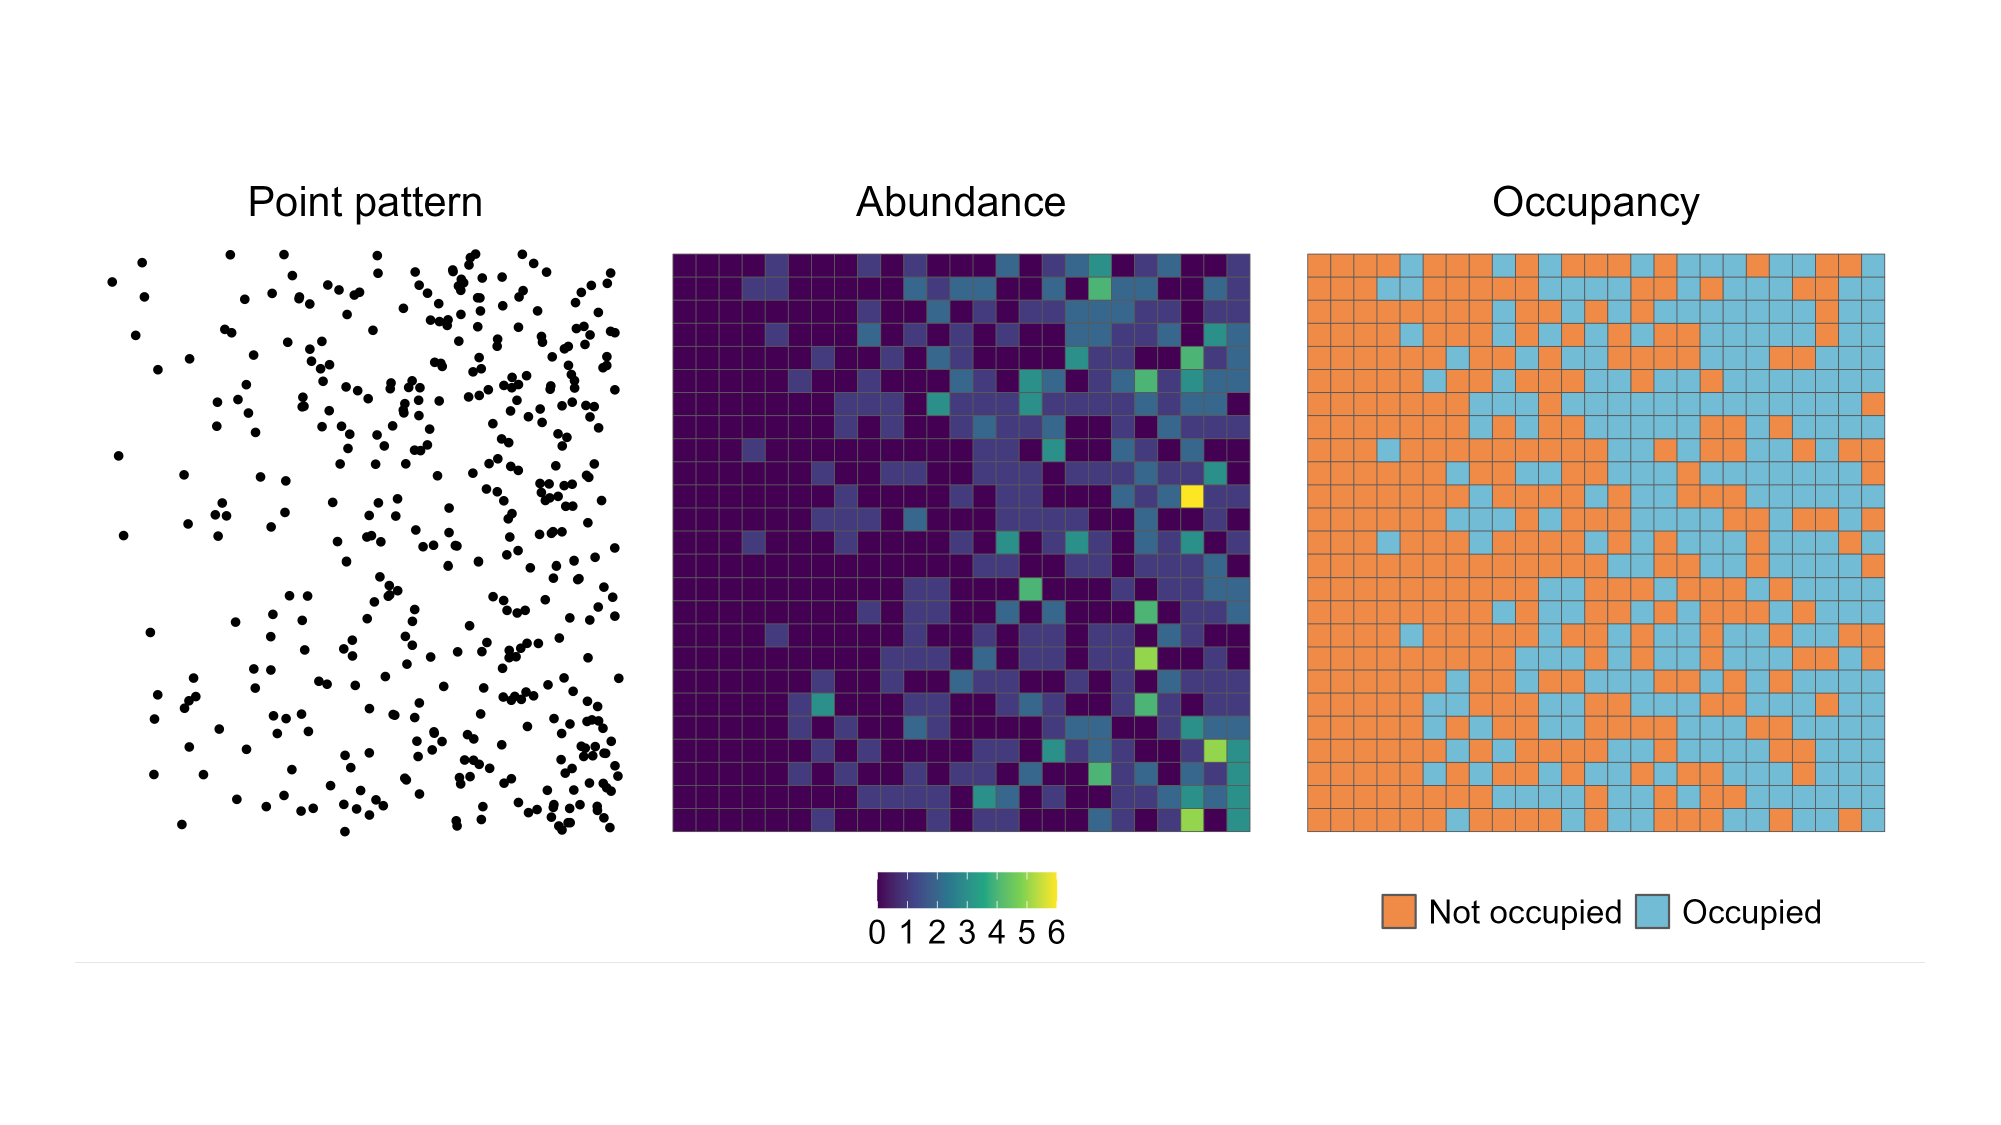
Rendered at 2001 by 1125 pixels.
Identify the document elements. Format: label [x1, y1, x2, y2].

picture [75, 37, 1925, 1088]
